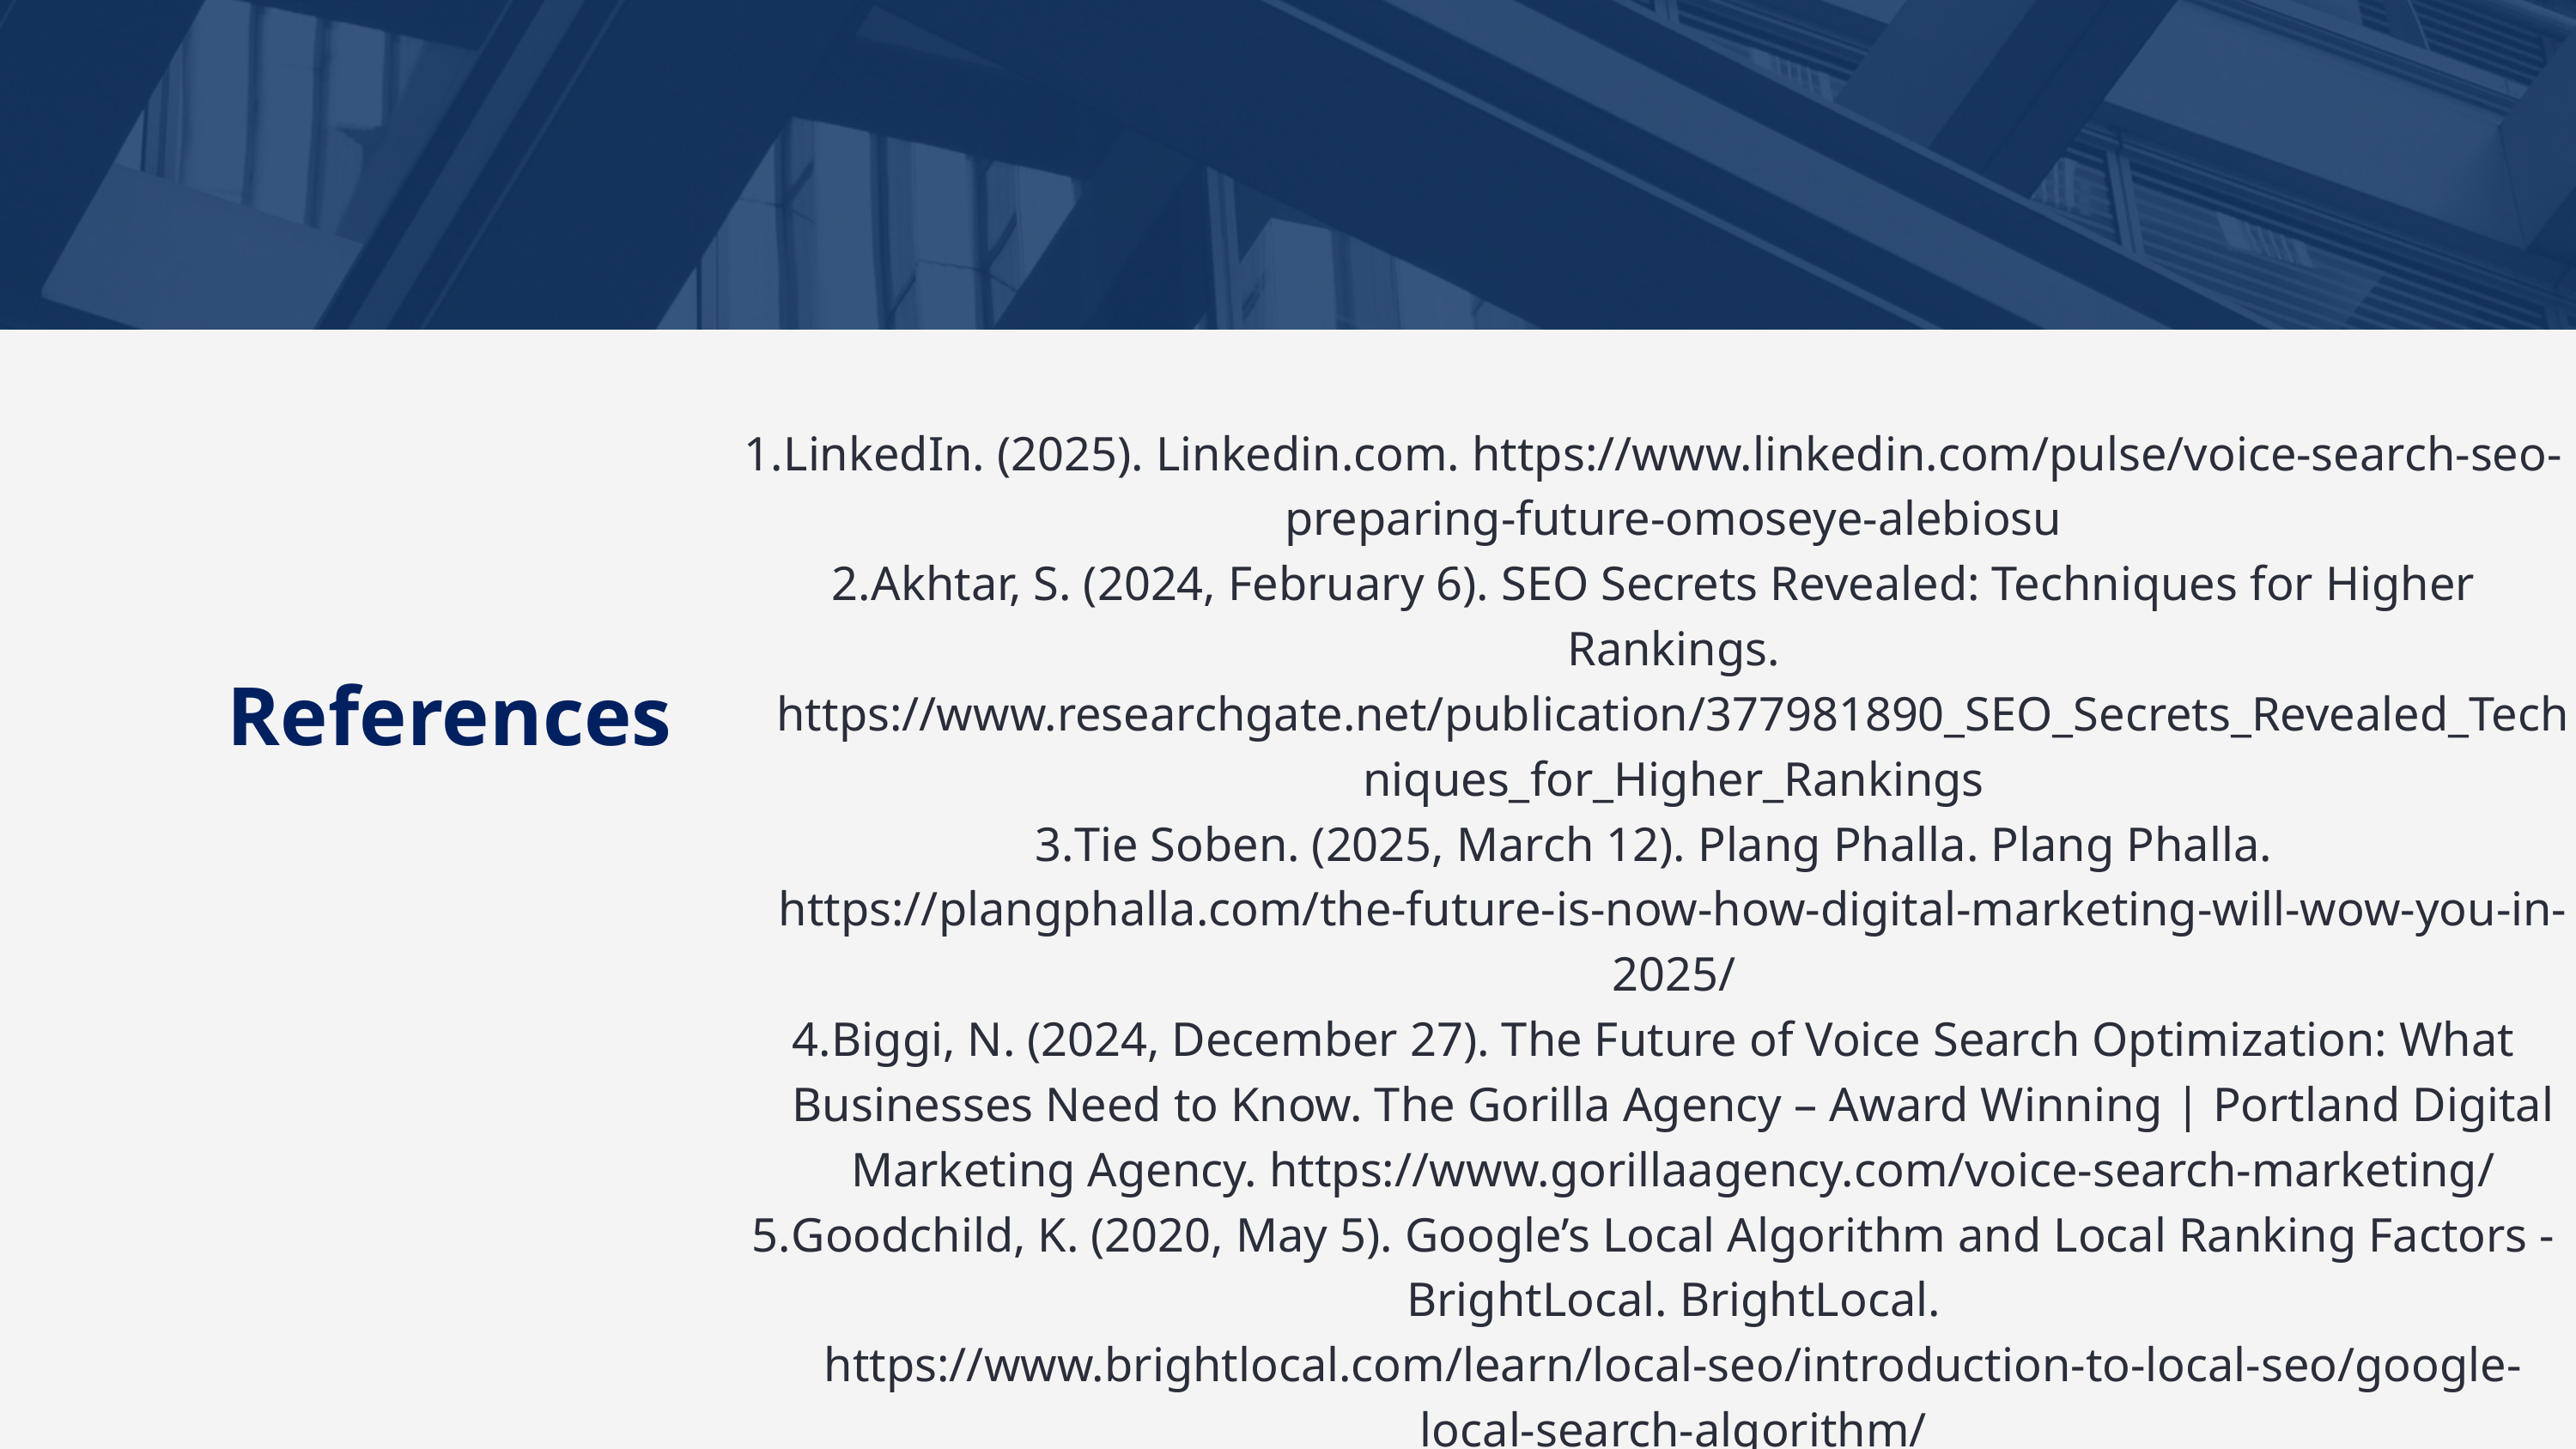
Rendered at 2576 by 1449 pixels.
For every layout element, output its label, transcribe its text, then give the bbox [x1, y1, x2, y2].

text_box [0, 0, 2576, 330]
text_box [227, 657, 1079, 861]
text_box LinkedIn. (2025). Linkedin.com. https://www.linkedin.com/pulse/voice-search-seo-preparing-future-omoseye-alebiosu Akhtar, S. (2024, February 6). SEO Secrets Revealed: Techniques for Higher Rankings. https://www.researchgate.net/publication/377981890_SEO_Secrets_Revealed_Techniques_for_Higher_Rankings Tie Soben. (2025, March 12). Plang Phalla. Plang Phalla. https://plangphalla.com/the-future-is-now-how-digital-marketing-will-wow-you-in-2025/ Biggi, N. (2024, December 27). The Future of Voice Search Optimization: What Businesses Need to Know. The Gorilla Agency – Award Winning | Portland Digital Marketing Agency. https://www.gorillaagency.com/voice-search-marketing/ Goodchild, K. (2020, May 5). Google’s Local Algorithm and Local Ranking Factors - BrightLocal. BrightLocal. https://www.brightlocal.com/learn/local-seo/introduction-to-local-seo/google-local-search-algorithm/ [692, 415, 2576, 1449]
